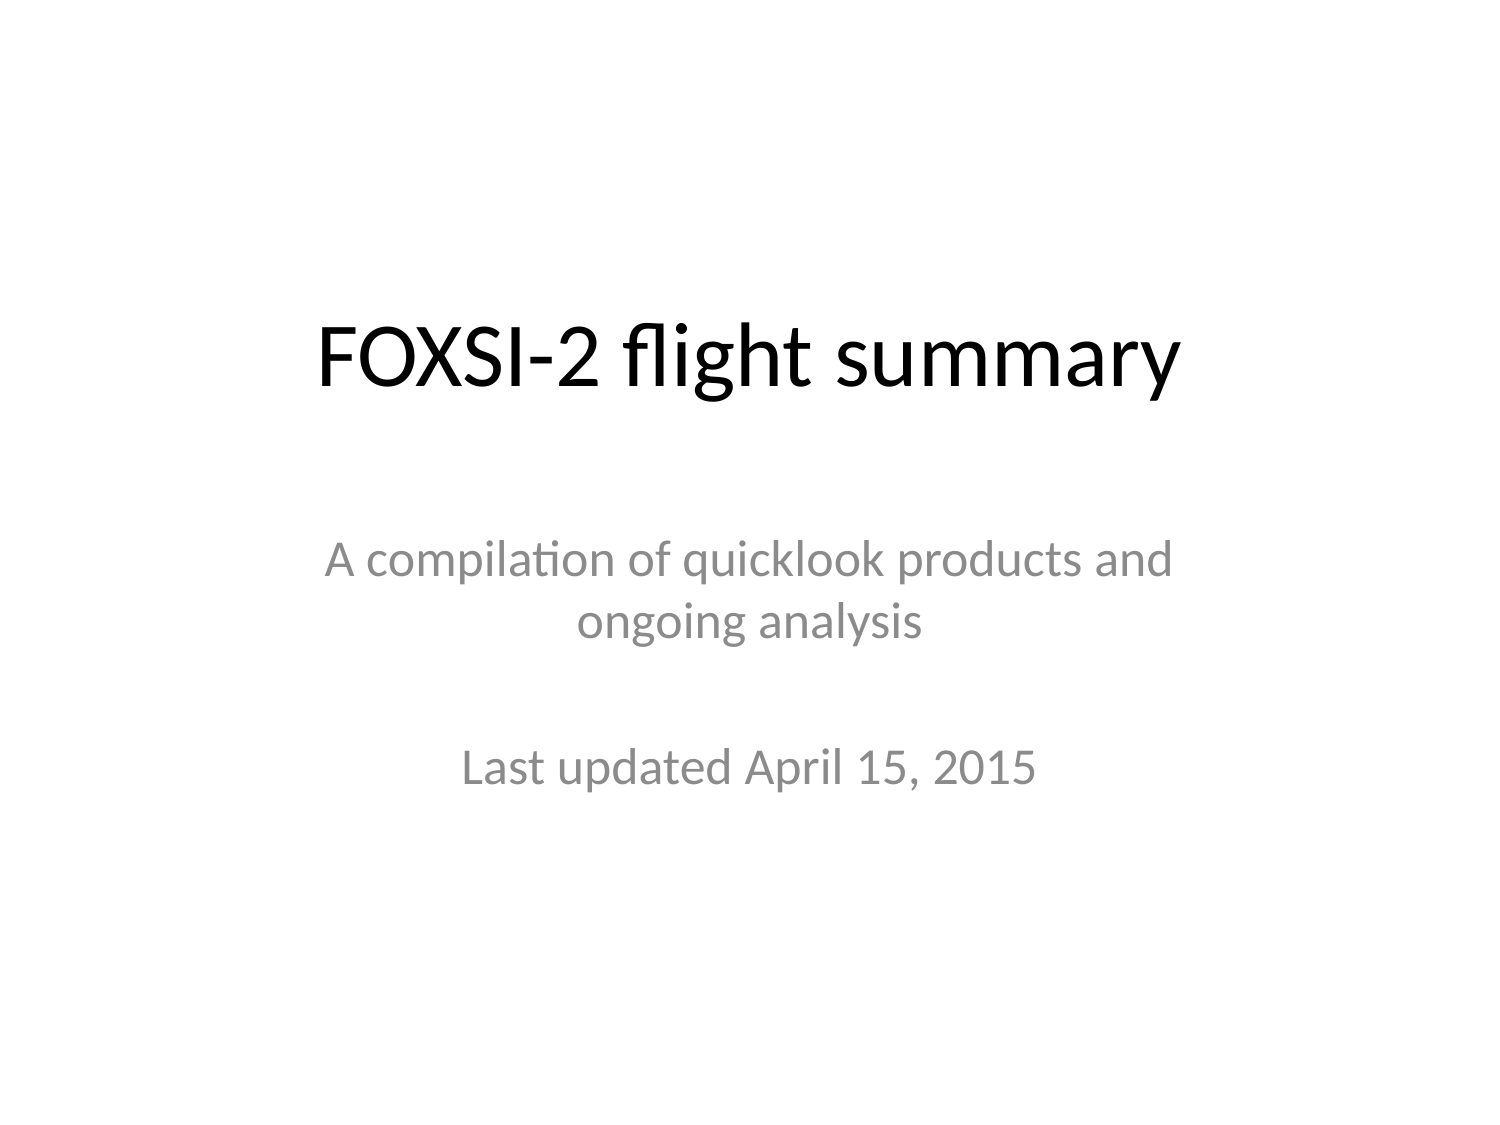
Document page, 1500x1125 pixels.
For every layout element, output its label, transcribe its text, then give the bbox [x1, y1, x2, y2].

subtitle A compilation of quicklook products and ongoing analysis Last updated April 15, 2015 [225, 516, 1275, 805]
title FOXSI-2 flight summary [112, 228, 1388, 470]
